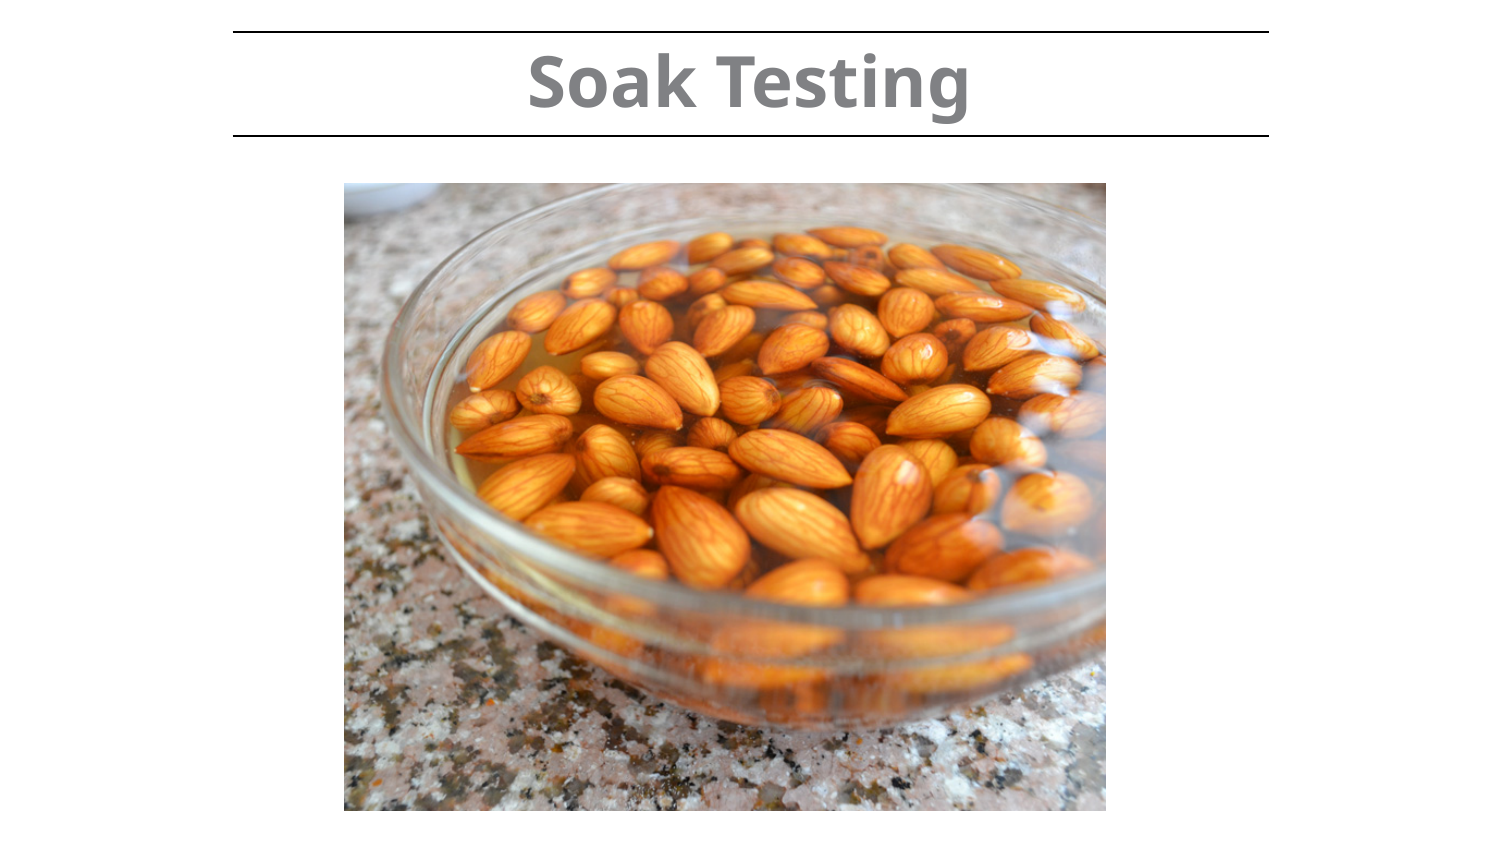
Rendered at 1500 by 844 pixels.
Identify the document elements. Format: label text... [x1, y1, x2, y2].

title Soak Testing [55, 58, 1445, 121]
picture [343, 183, 1107, 811]
